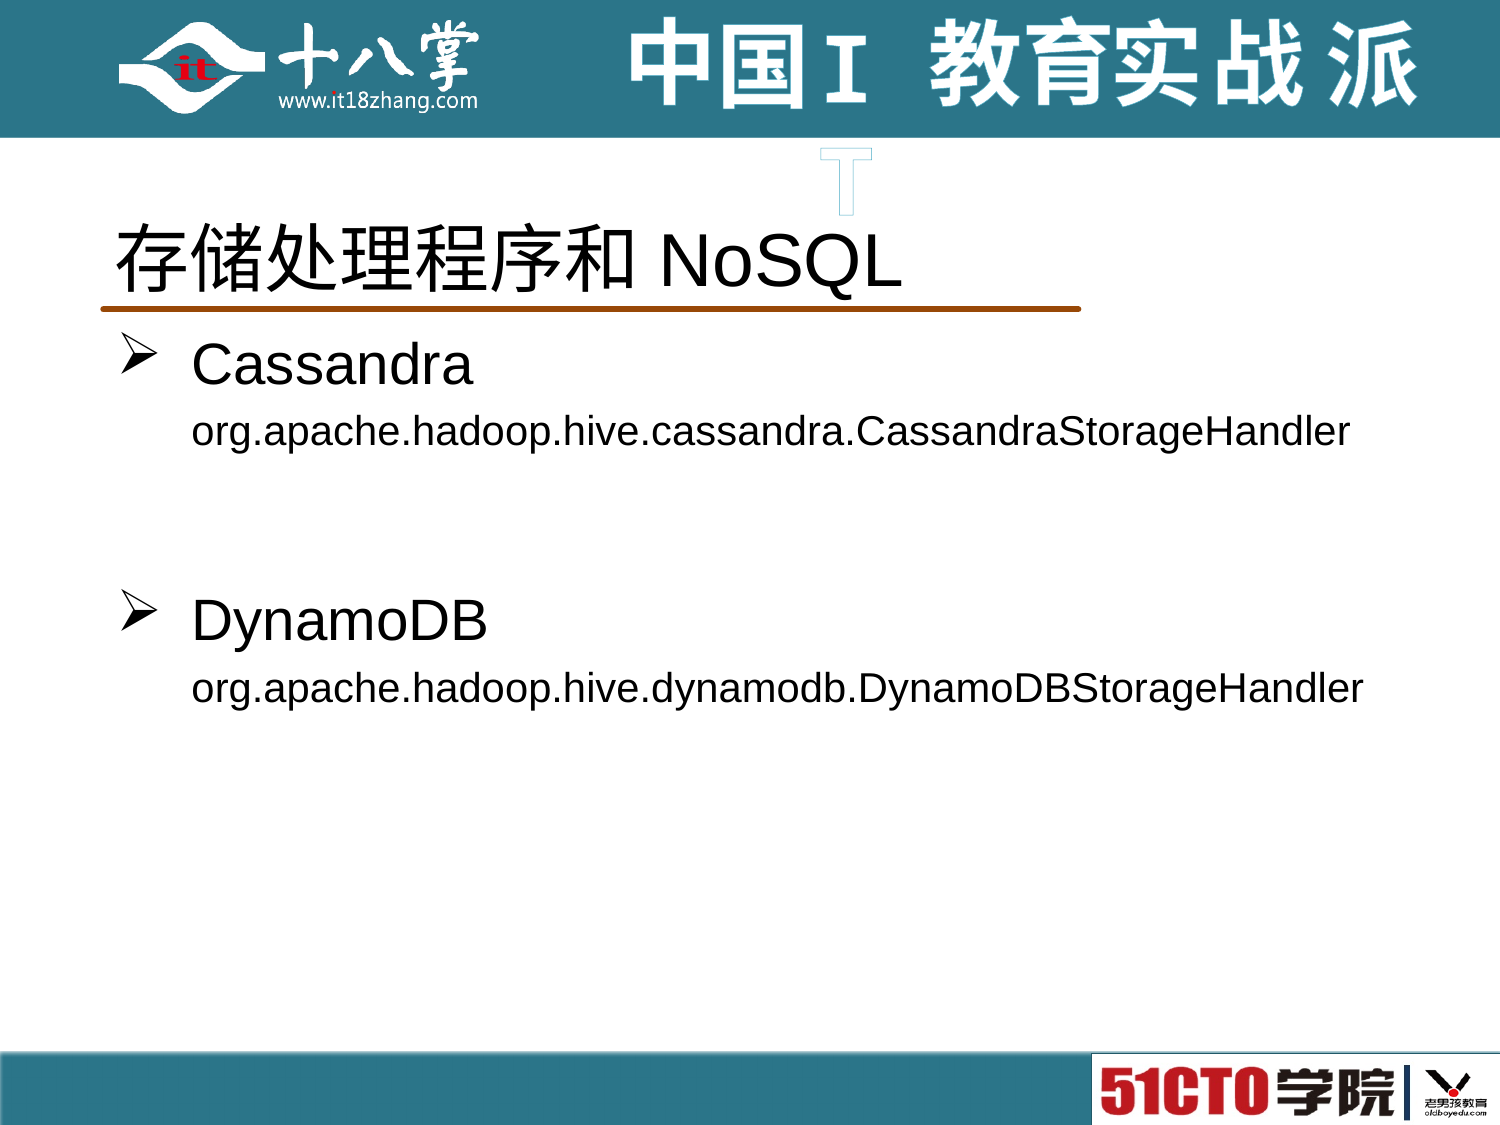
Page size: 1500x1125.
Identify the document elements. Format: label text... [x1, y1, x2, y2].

picture [119, 20, 479, 114]
picture [1092, 1054, 1500, 1125]
list Cassandra org.apache.hadoop.hive.cassandra.CassandraStorageHandler DynamoDB org.apache.hadoop.hive.dynamodb.DynamoDBStorageHandler [101, 318, 1424, 1035]
title 存储处理程序和NoSQL [100, 204, 1424, 303]
